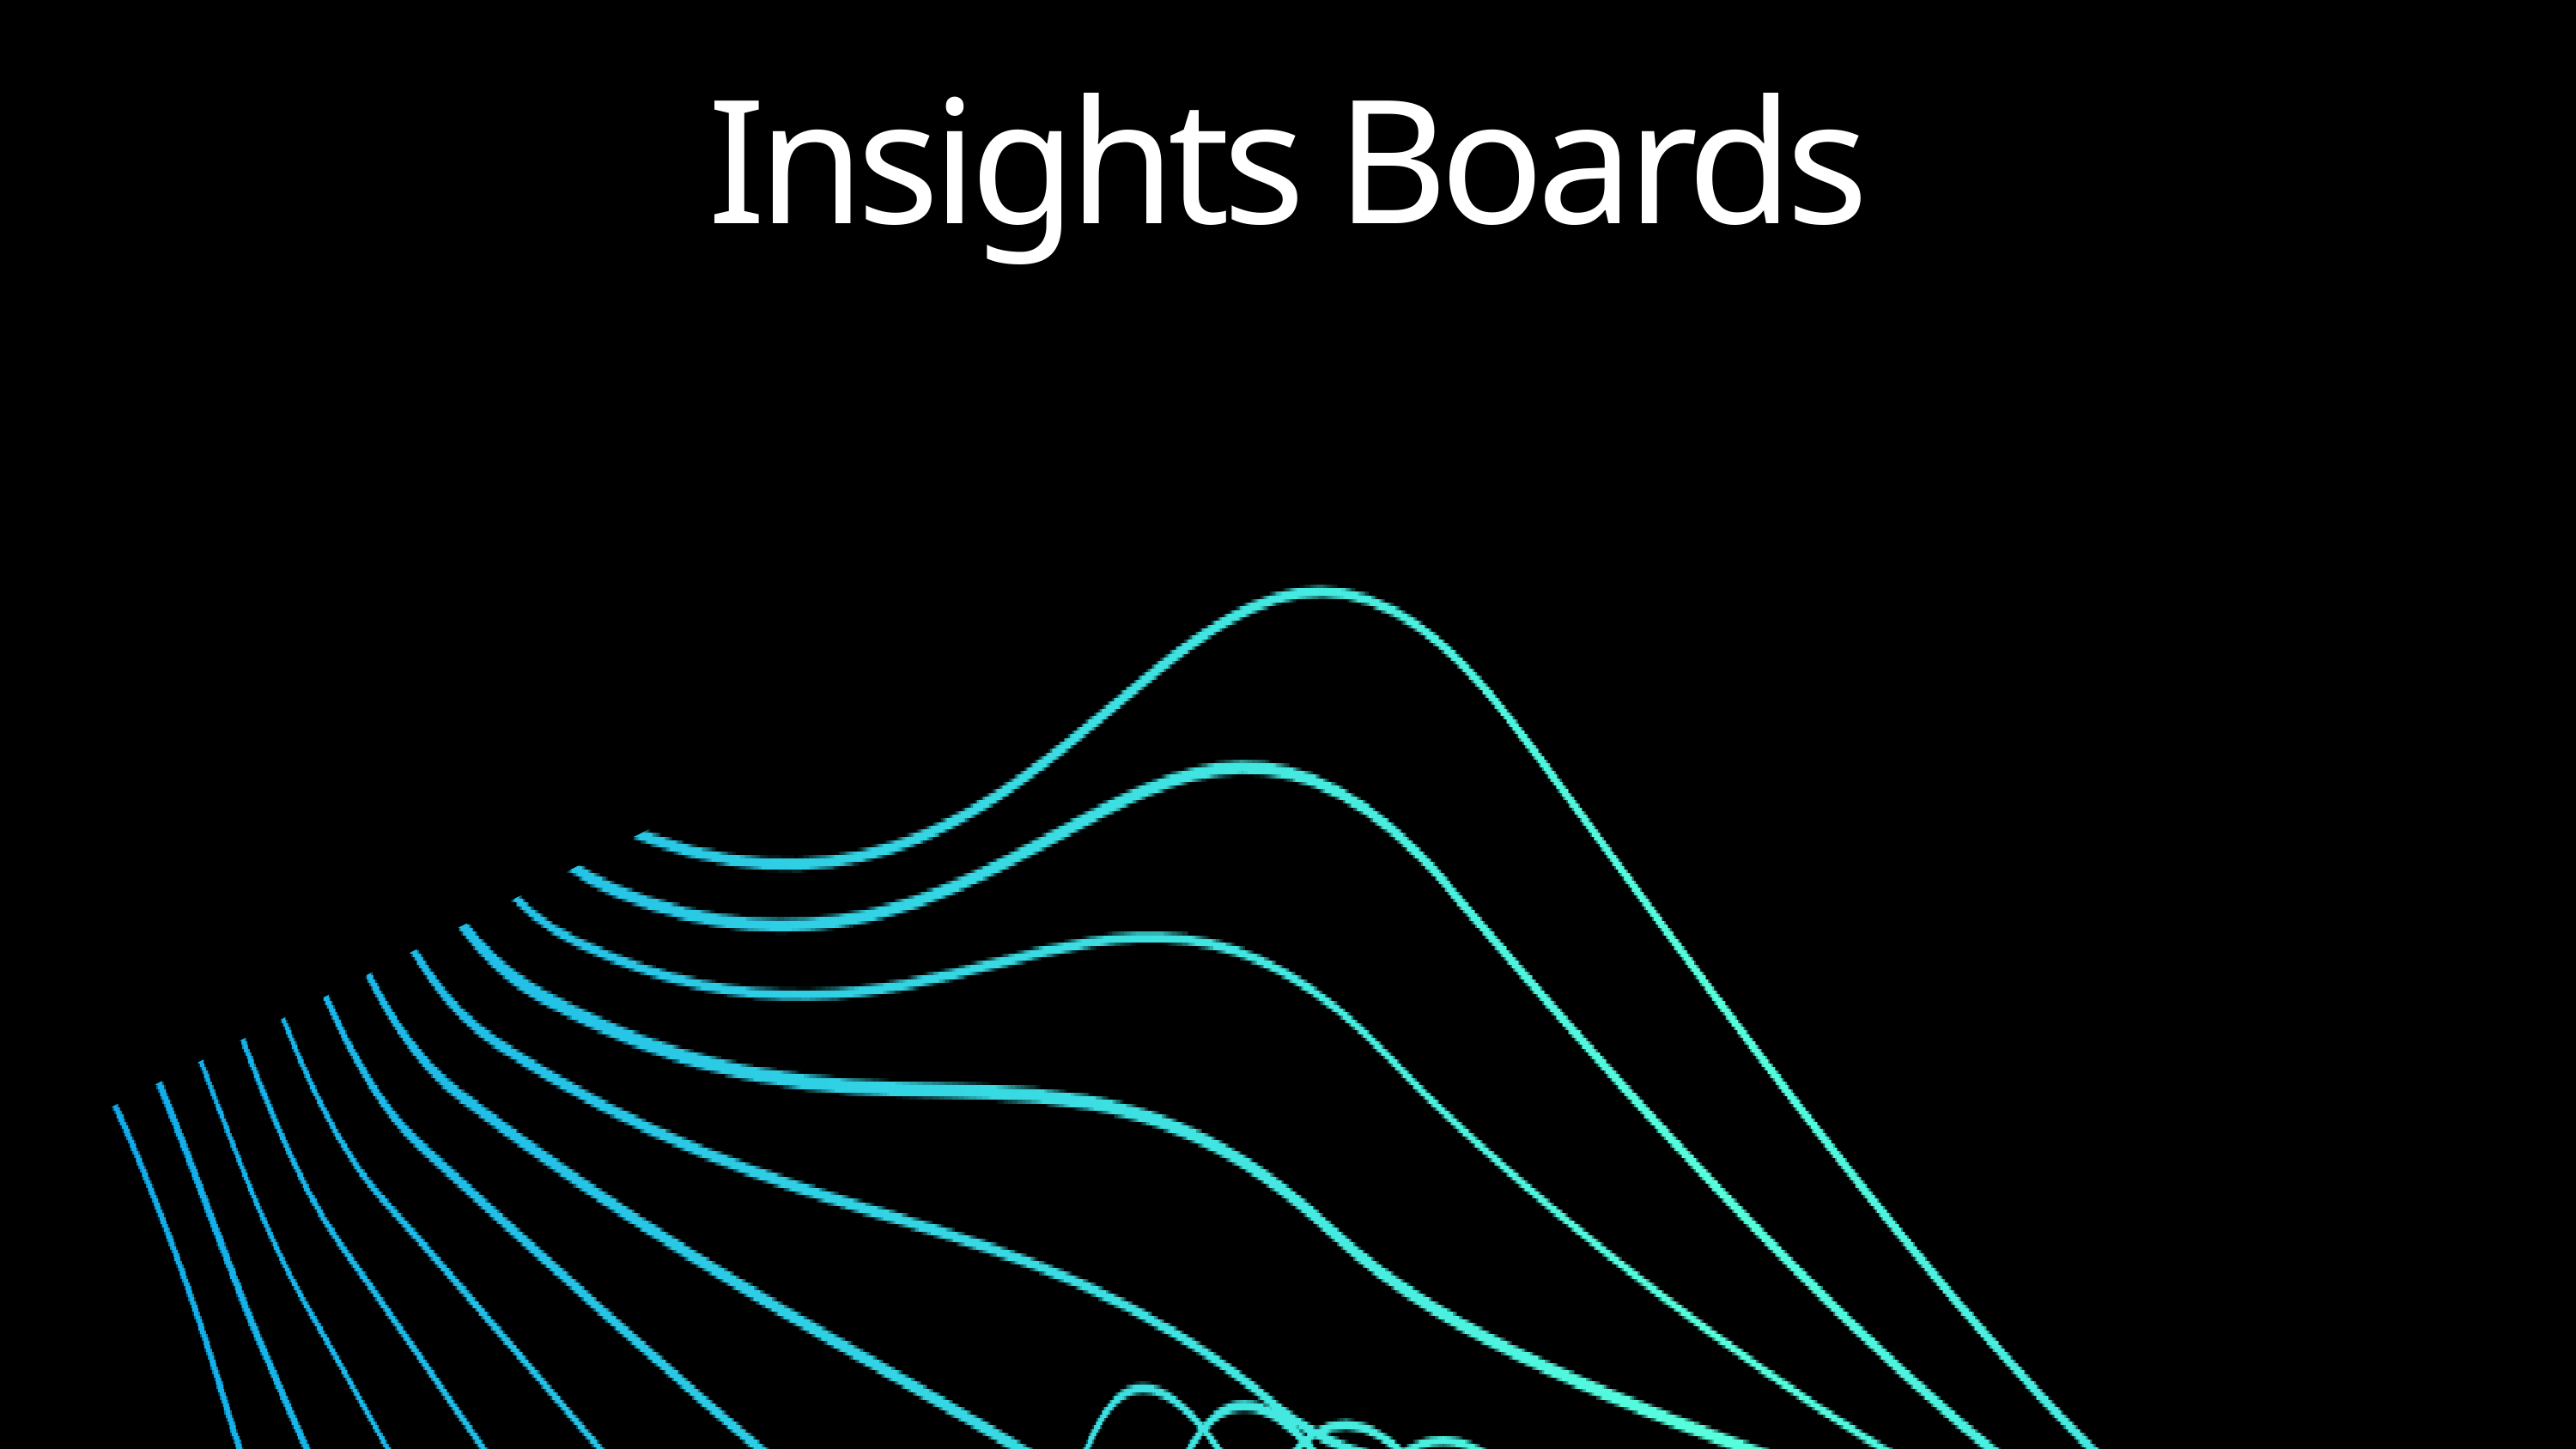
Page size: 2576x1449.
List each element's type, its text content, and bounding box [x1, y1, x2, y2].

text_box [0, 0, 2576, 1449]
text_box Insights Boards [3, 0, 2573, 258]
